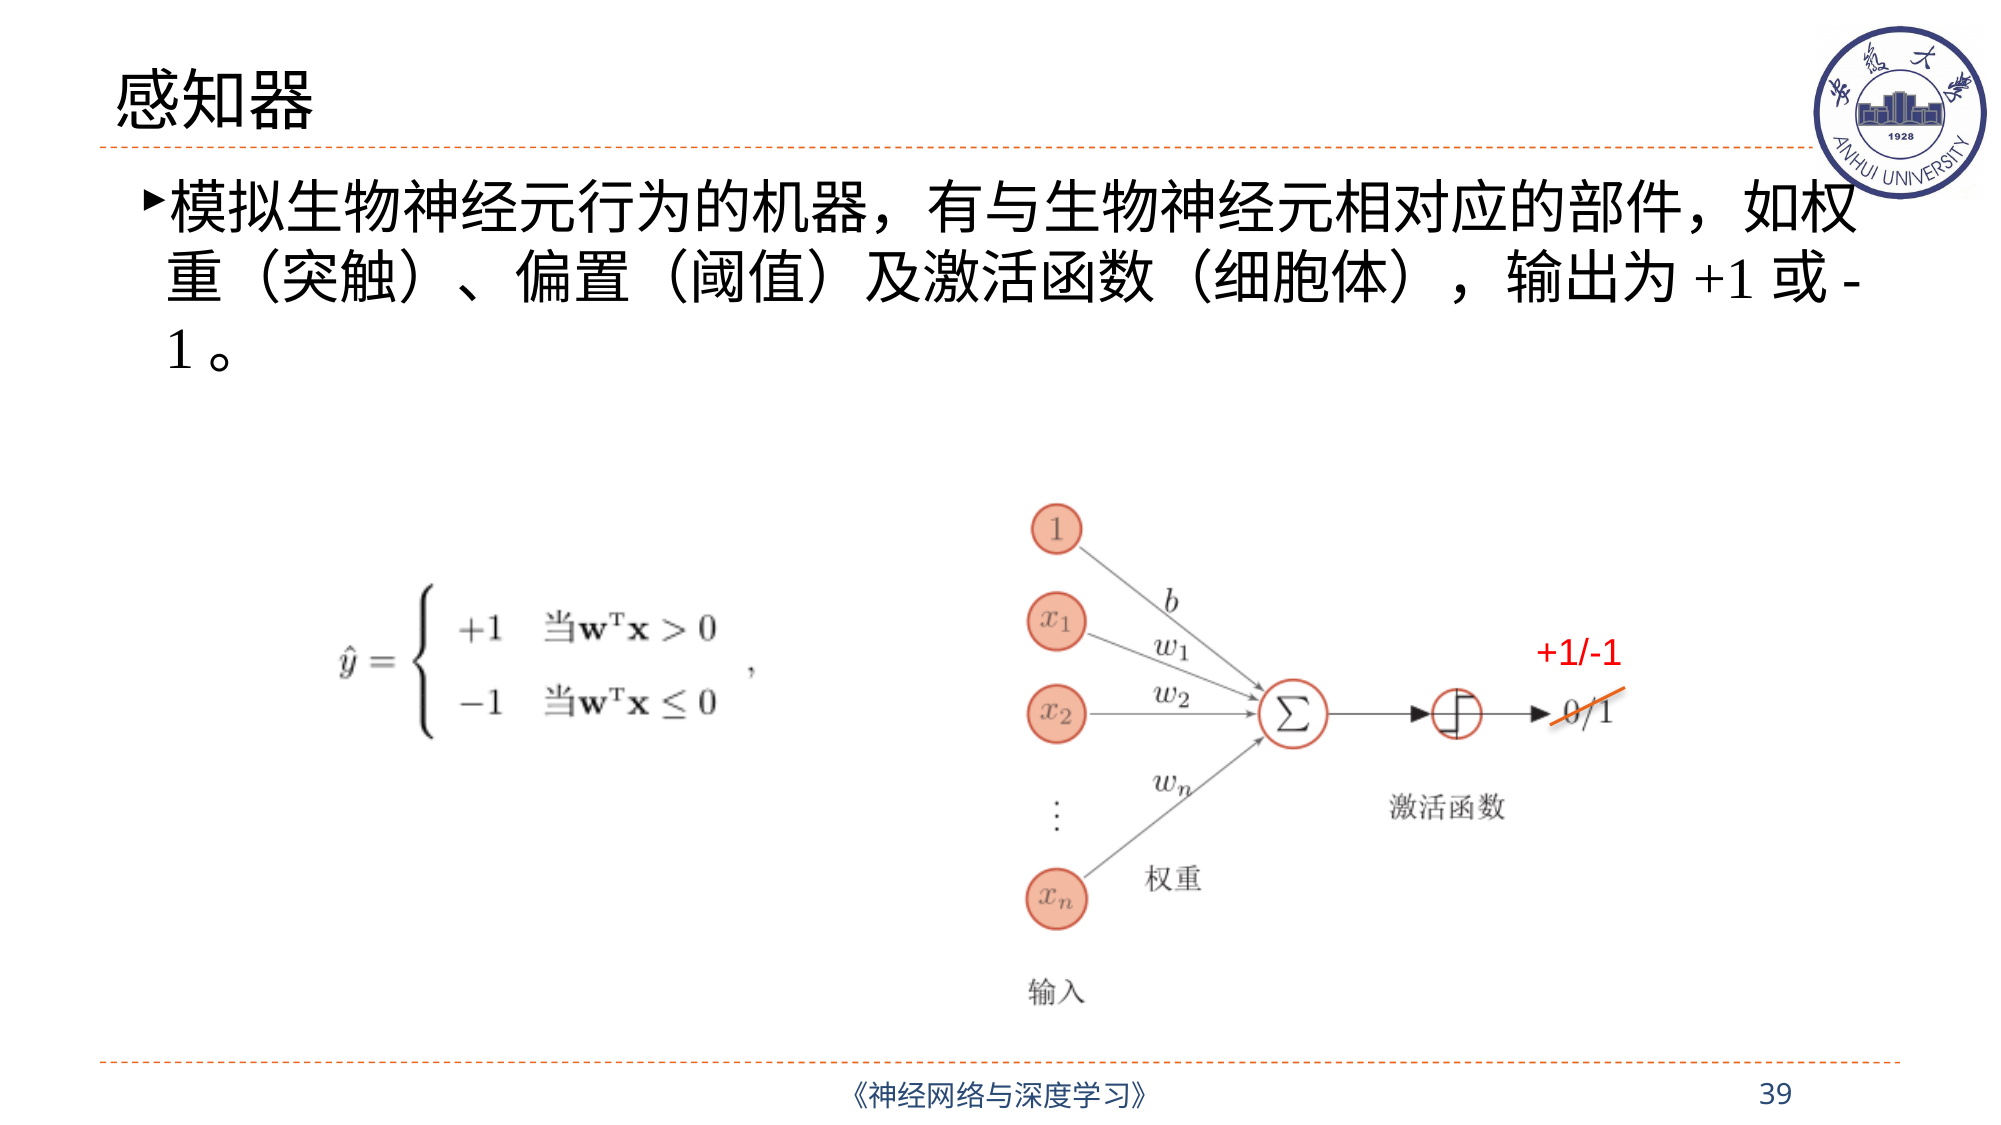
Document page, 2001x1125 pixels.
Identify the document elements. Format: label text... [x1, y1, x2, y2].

picture [1812, 24, 1988, 201]
picture [311, 562, 773, 757]
picture [984, 484, 1669, 1028]
title 感知器 [99, 24, 1812, 146]
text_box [1549, 687, 1626, 726]
list 模拟生物神经元行为的机器，有与生物神经元相对应的部件，如权重（突触）、偏置（阈值）及激活函数（细胞体），输出为+1或-1。 [99, 162, 1900, 1050]
